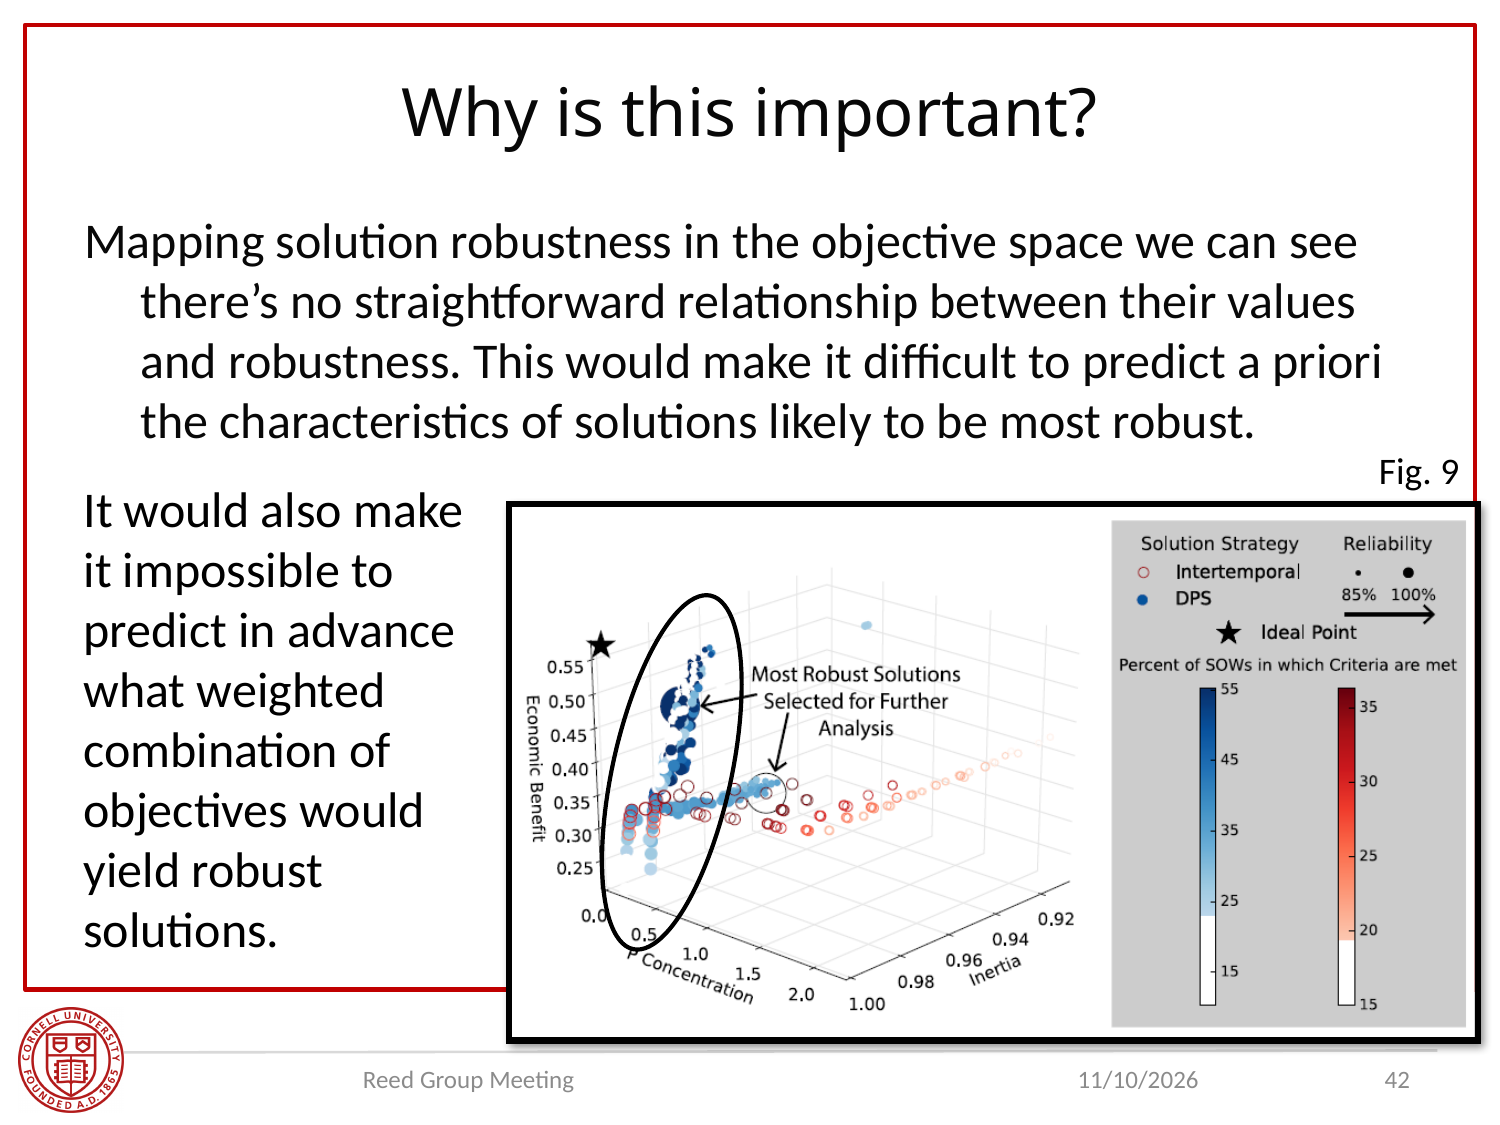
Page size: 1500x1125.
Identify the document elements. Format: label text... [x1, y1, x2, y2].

footer Reed Group Meeting [300, 1056, 638, 1100]
text_box Mapping solution robustness in the objective space we can see there’s no straightforward relationship between their values and robustness. This would make it difficult to predict a priori the characteristics of solutions likely to be most robust. [69, 201, 1420, 475]
text_box Fig. 9 [1364, 439, 1475, 500]
slide_number 42 [1237, 1056, 1425, 1100]
picture [18, 1007, 124, 1113]
text_box It would also make it impossible to predict in advance what weighted combination of objectives would yield robust solutions. [68, 469, 488, 965]
text_box [23, 23, 1477, 992]
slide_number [1062, 1056, 1225, 1100]
picture [511, 507, 1475, 1038]
